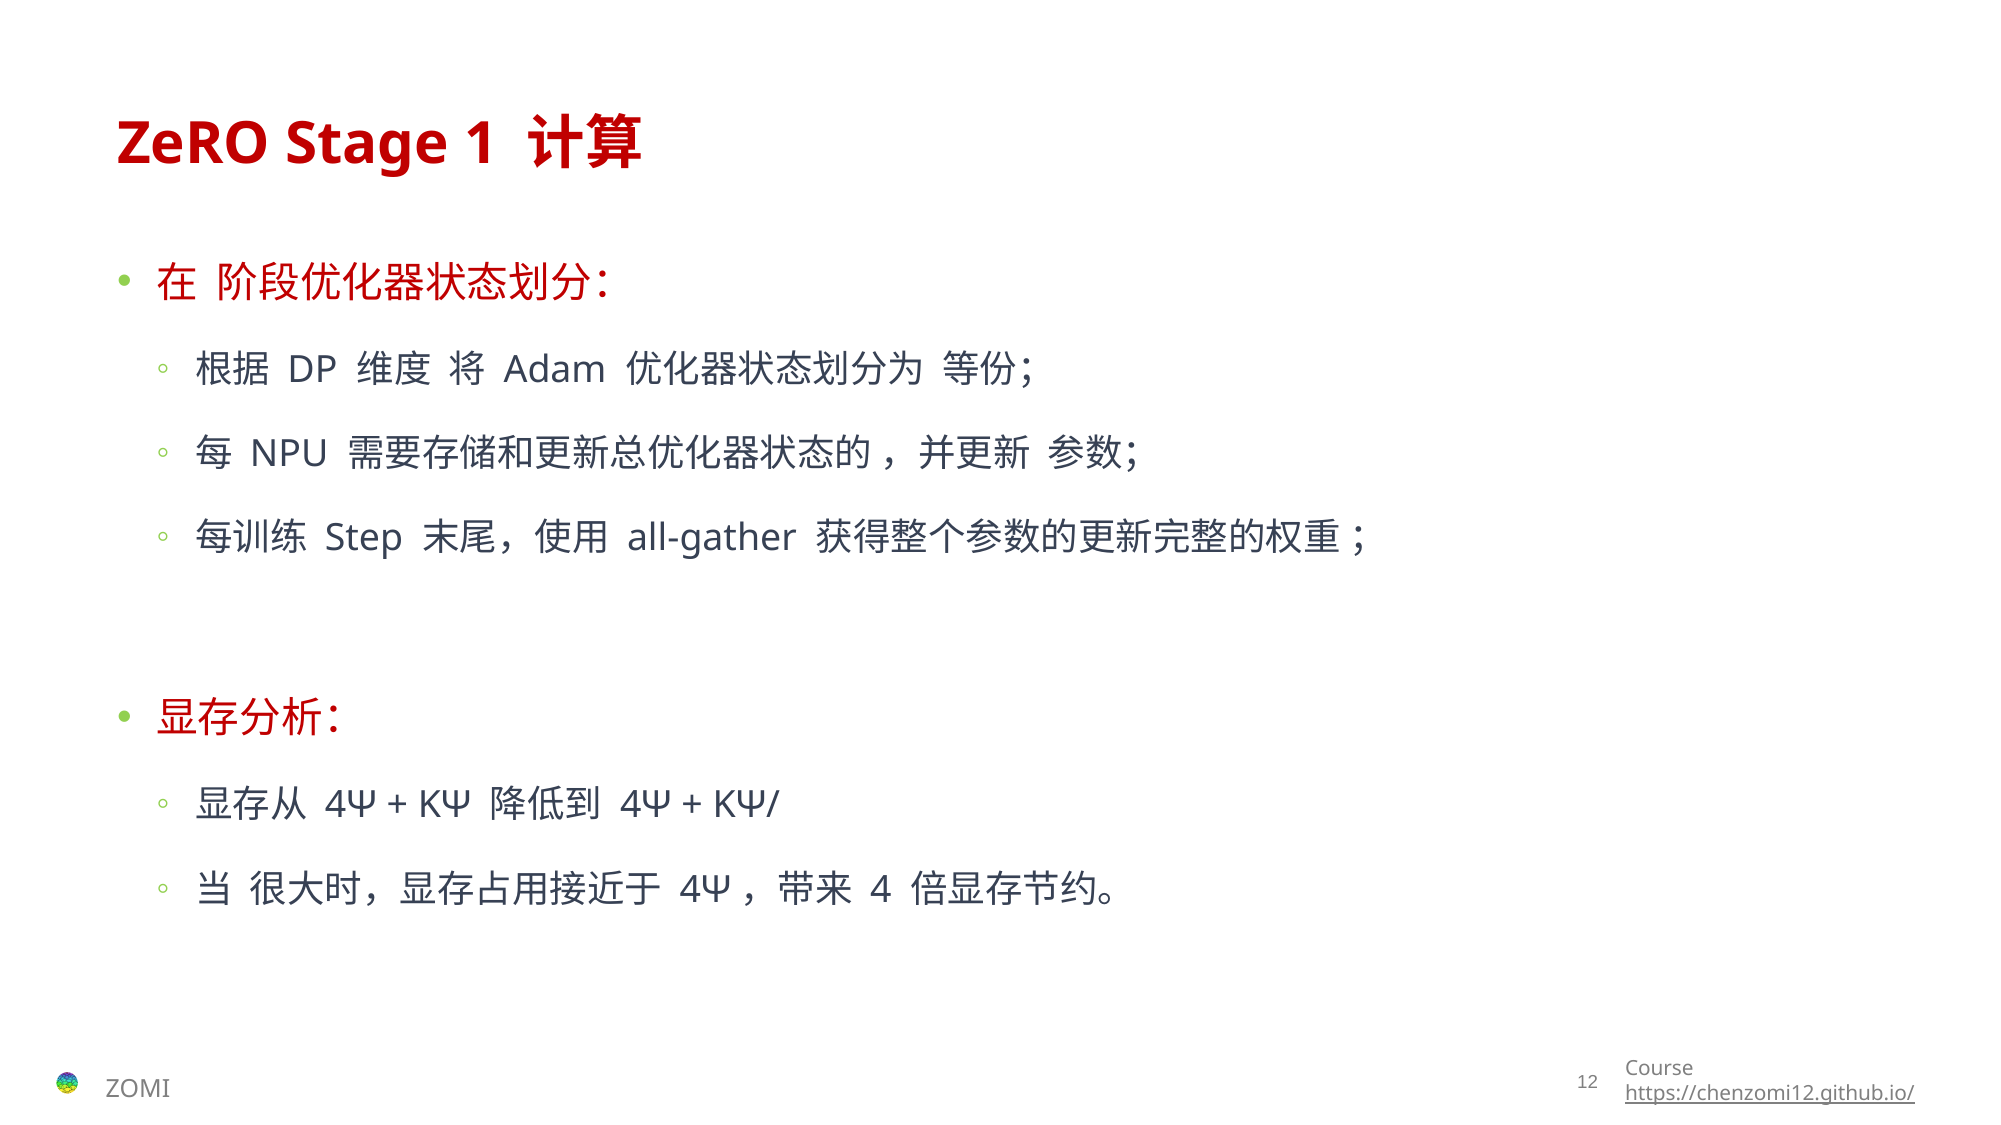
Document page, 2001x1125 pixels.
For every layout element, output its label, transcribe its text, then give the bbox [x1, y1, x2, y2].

picture [57, 1073, 77, 1093]
title ZeRO Stage 1 计算 [102, 91, 1901, 189]
